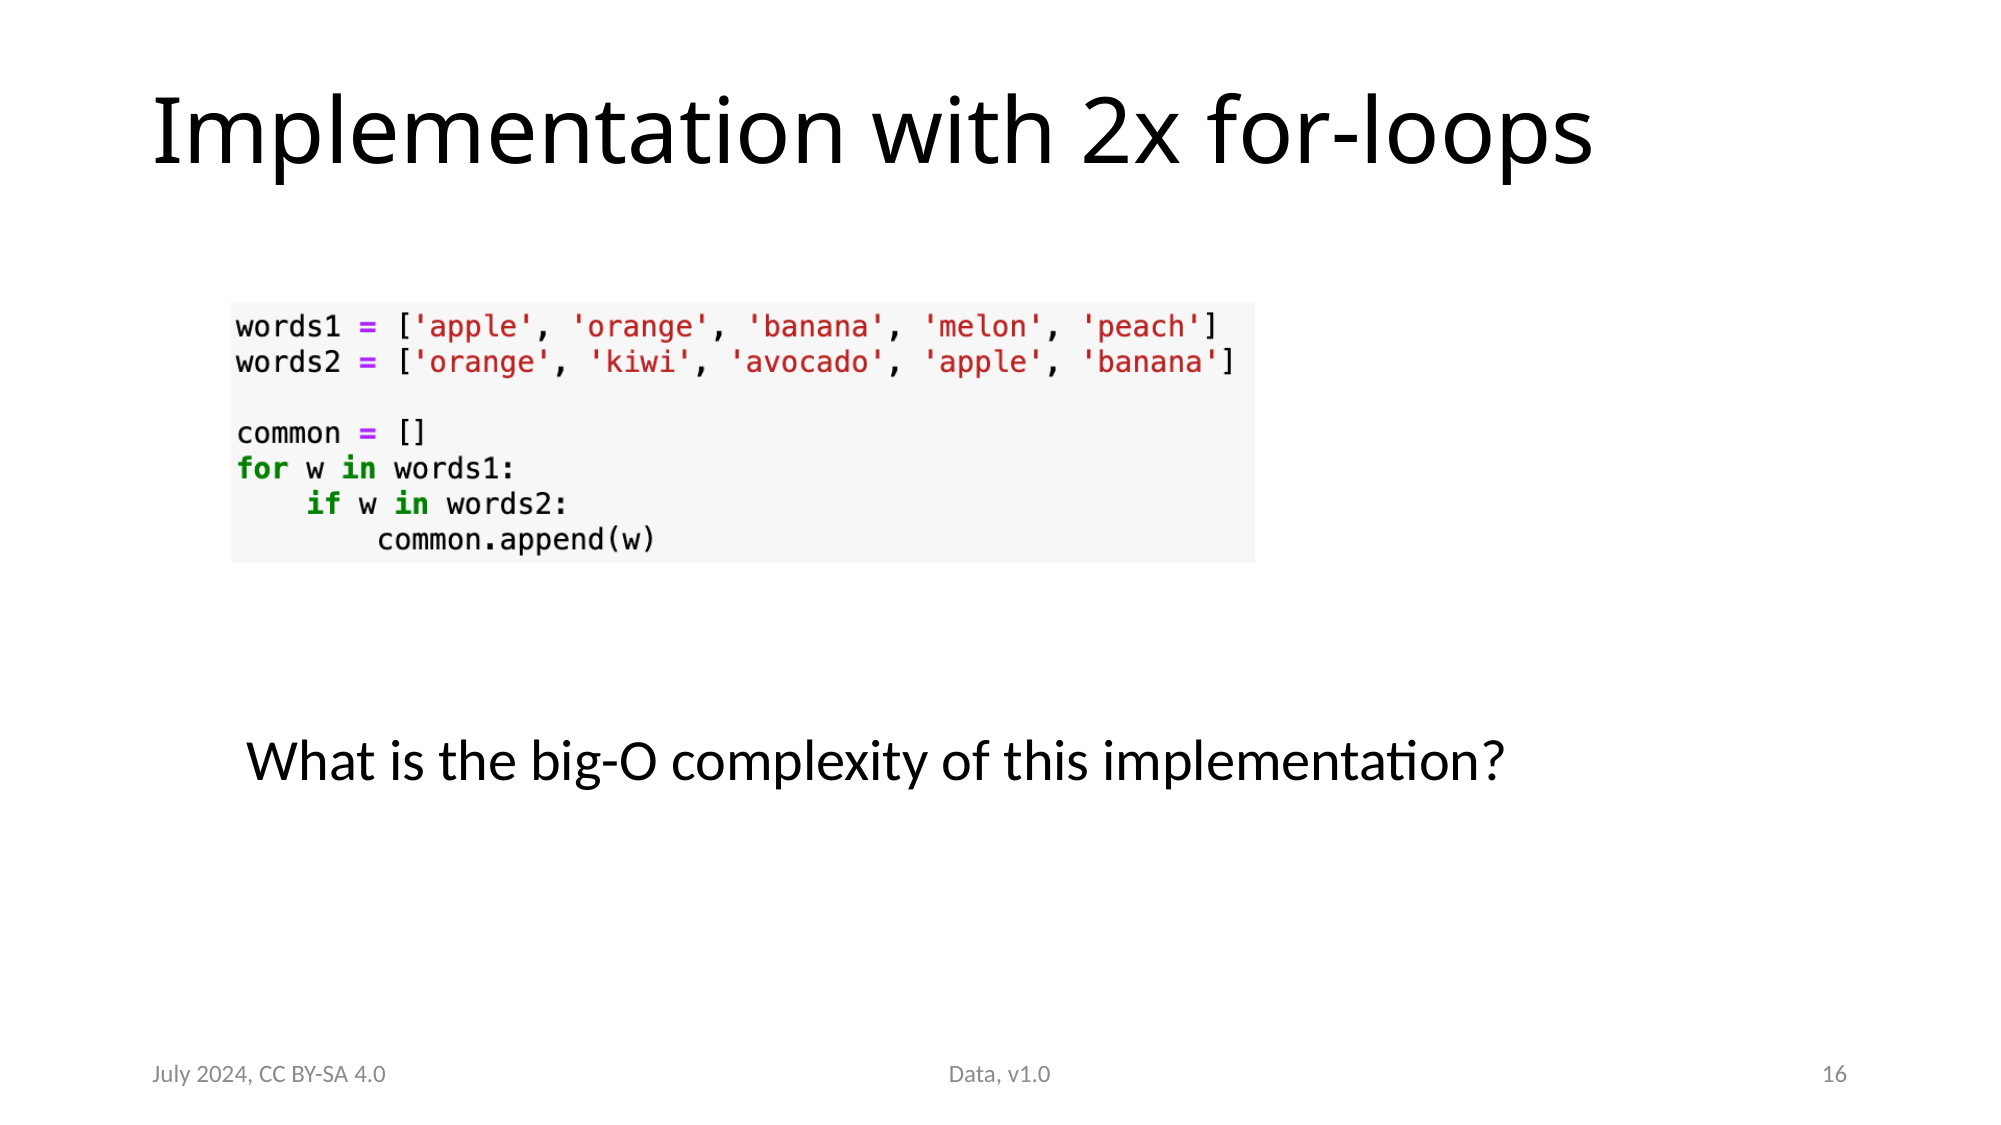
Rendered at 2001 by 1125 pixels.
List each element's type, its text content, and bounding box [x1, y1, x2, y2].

slide_number 16 [1412, 1042, 1863, 1103]
footer Data, v1.0 [662, 1042, 1338, 1103]
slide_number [137, 1042, 588, 1103]
picture [231, 301, 1255, 563]
title Implementation with 2x for-loops [137, 59, 1863, 209]
text_box What is the big-O complexity of this implementation? [232, 715, 1768, 800]
